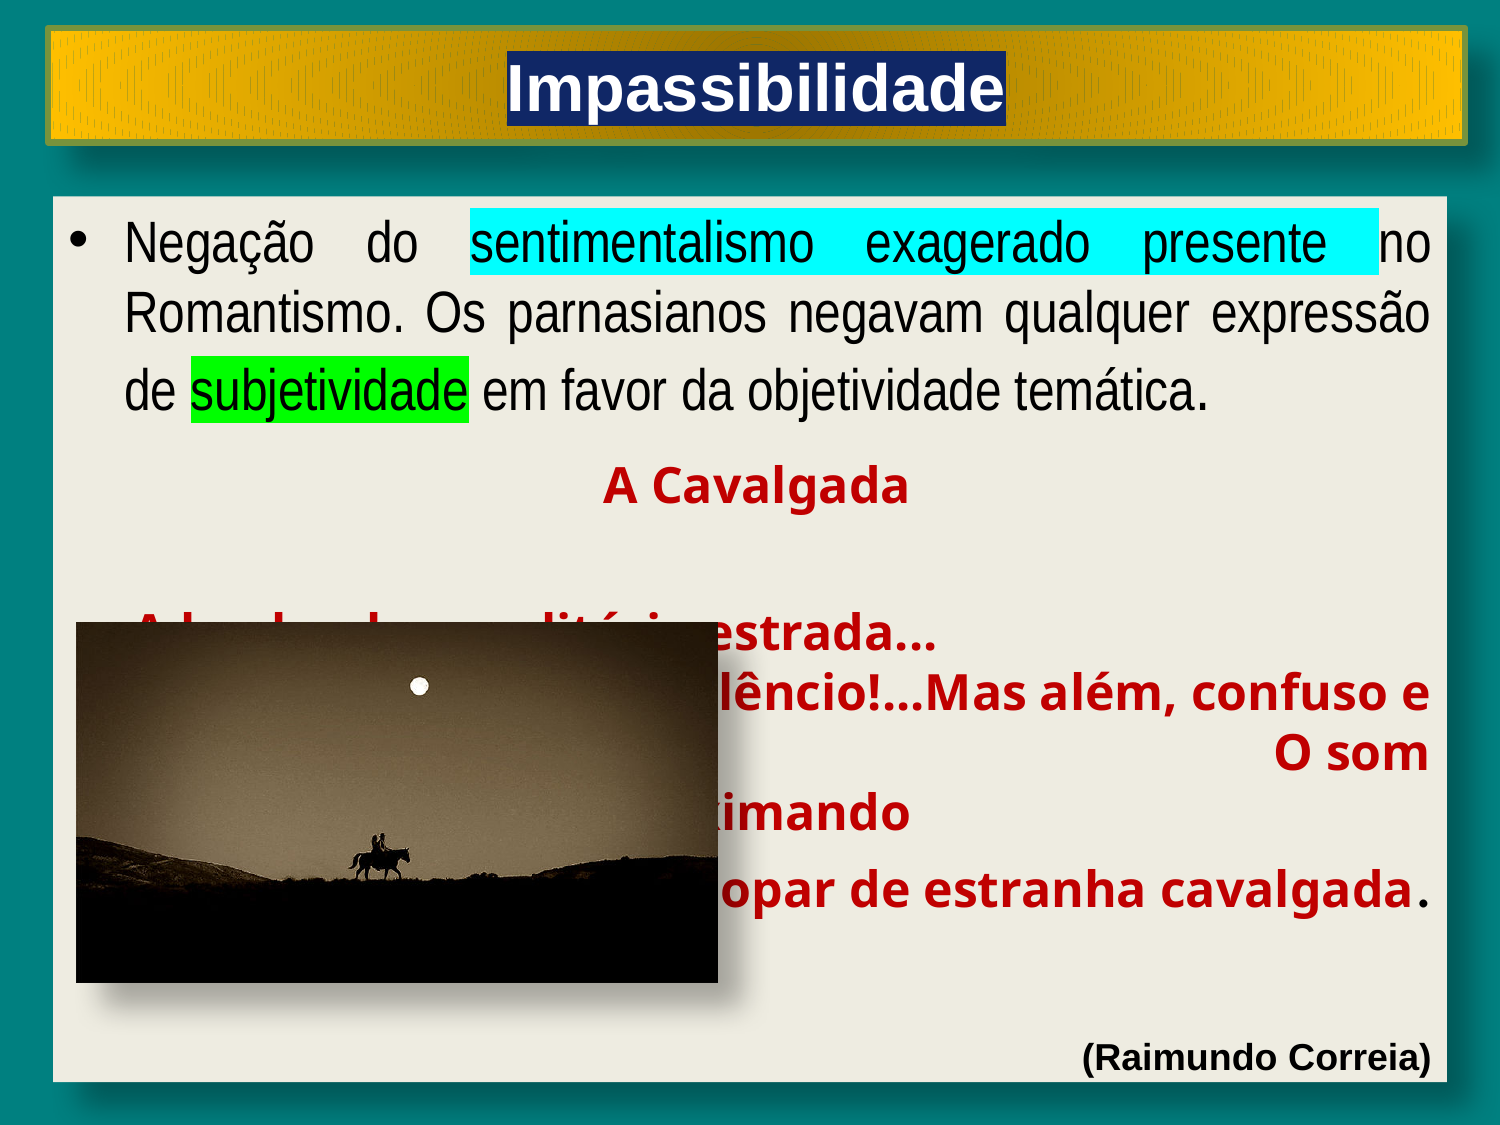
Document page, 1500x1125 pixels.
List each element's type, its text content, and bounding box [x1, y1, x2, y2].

picture [76, 622, 718, 984]
list Negação do sentimentalismo exagerado presente no Romantismo. Os parnasianos negavam qualquer expressão de subjetividade em favor da objetividade temática. A Cavalgada A lua banha a solitária estrada... Silêncio!...Mas além, confuso e brando, O som longínquo vem se aproximando Do galopar de estranha cavalgada. (Raimundo Correia) [53, 196, 1447, 1083]
title Impassibilidade [47, 28, 1466, 143]
